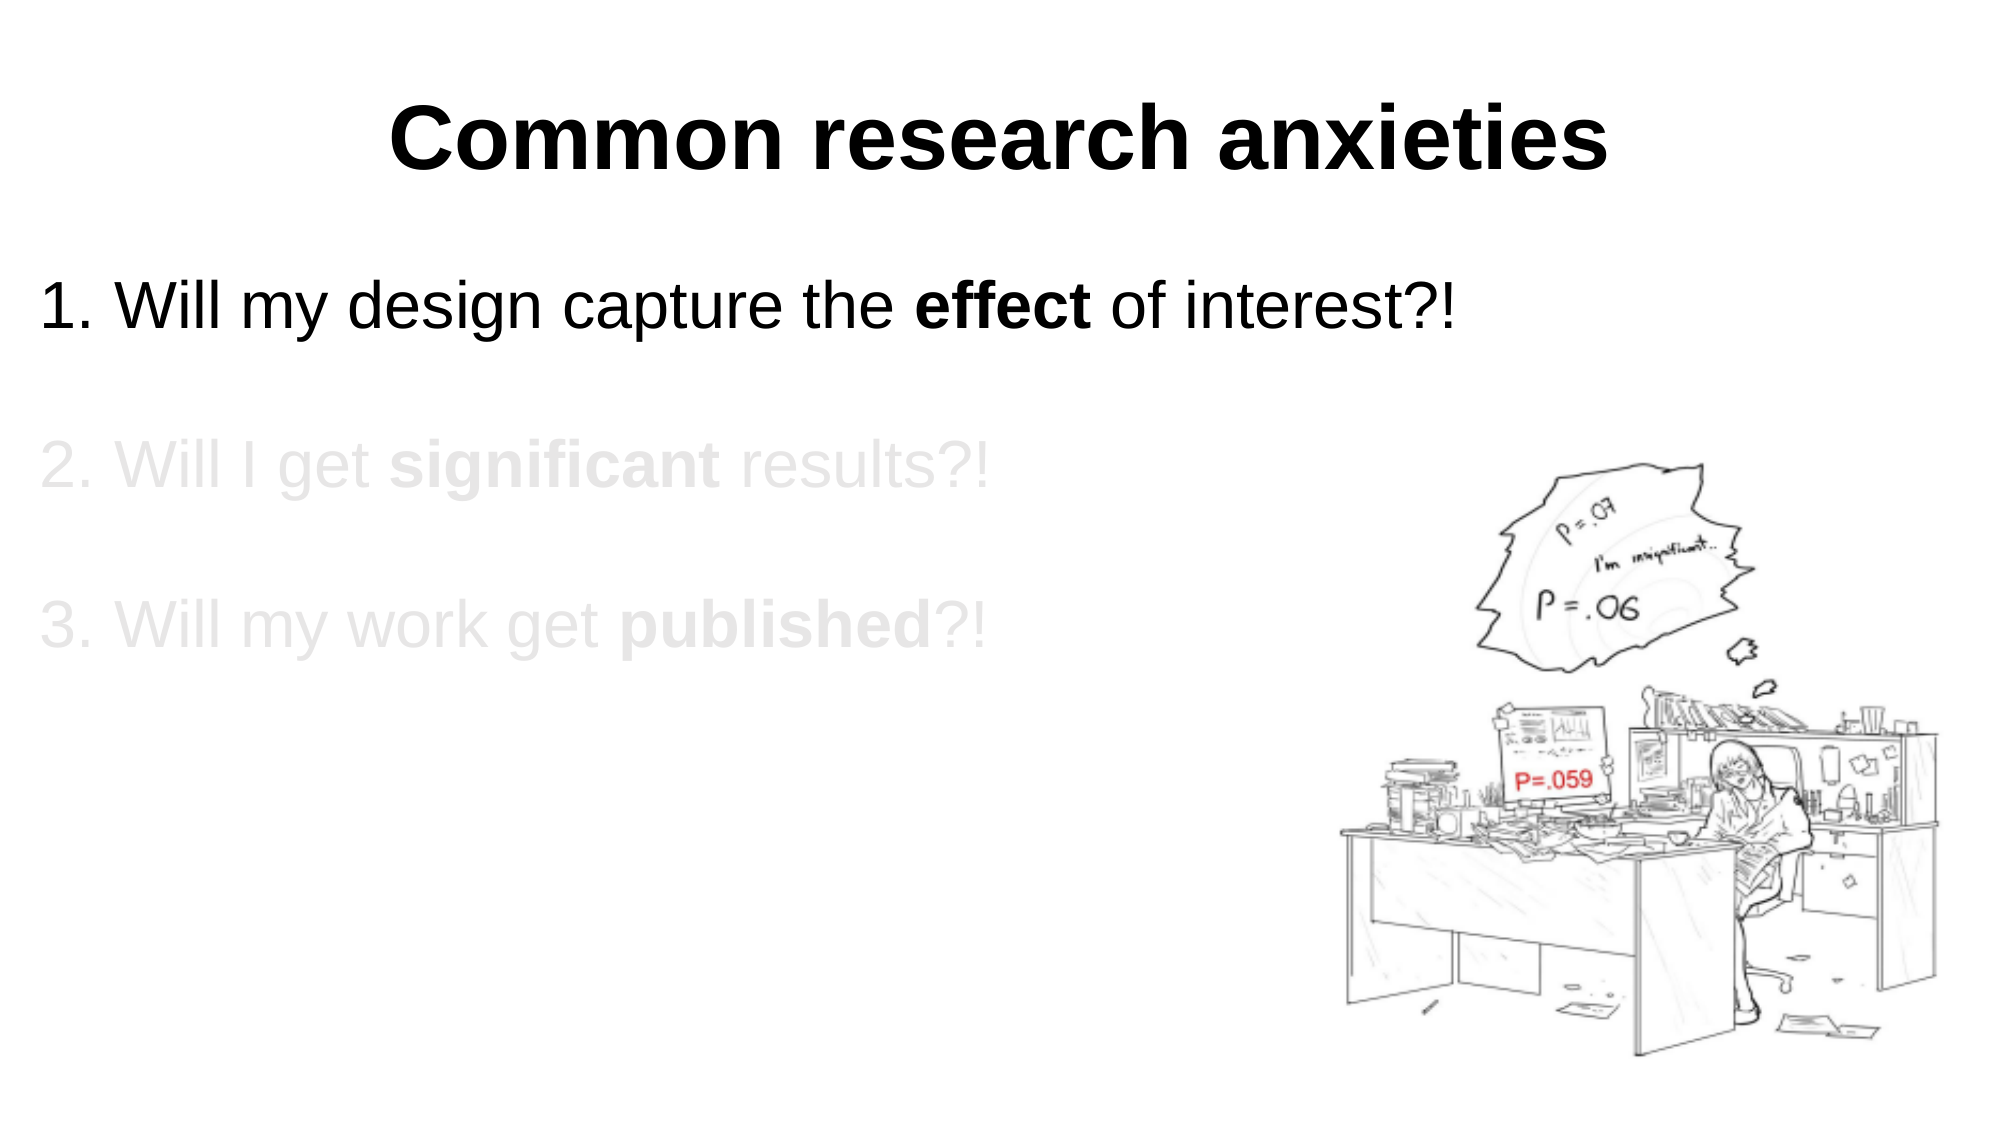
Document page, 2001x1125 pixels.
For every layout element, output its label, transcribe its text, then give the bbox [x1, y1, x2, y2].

title Common research anxieties [137, 31, 1863, 249]
text_box Will my design capture the effect of interest?! Will I get significant results?! Will my work get published?! [24, 253, 2000, 669]
picture [1326, 452, 1995, 1125]
